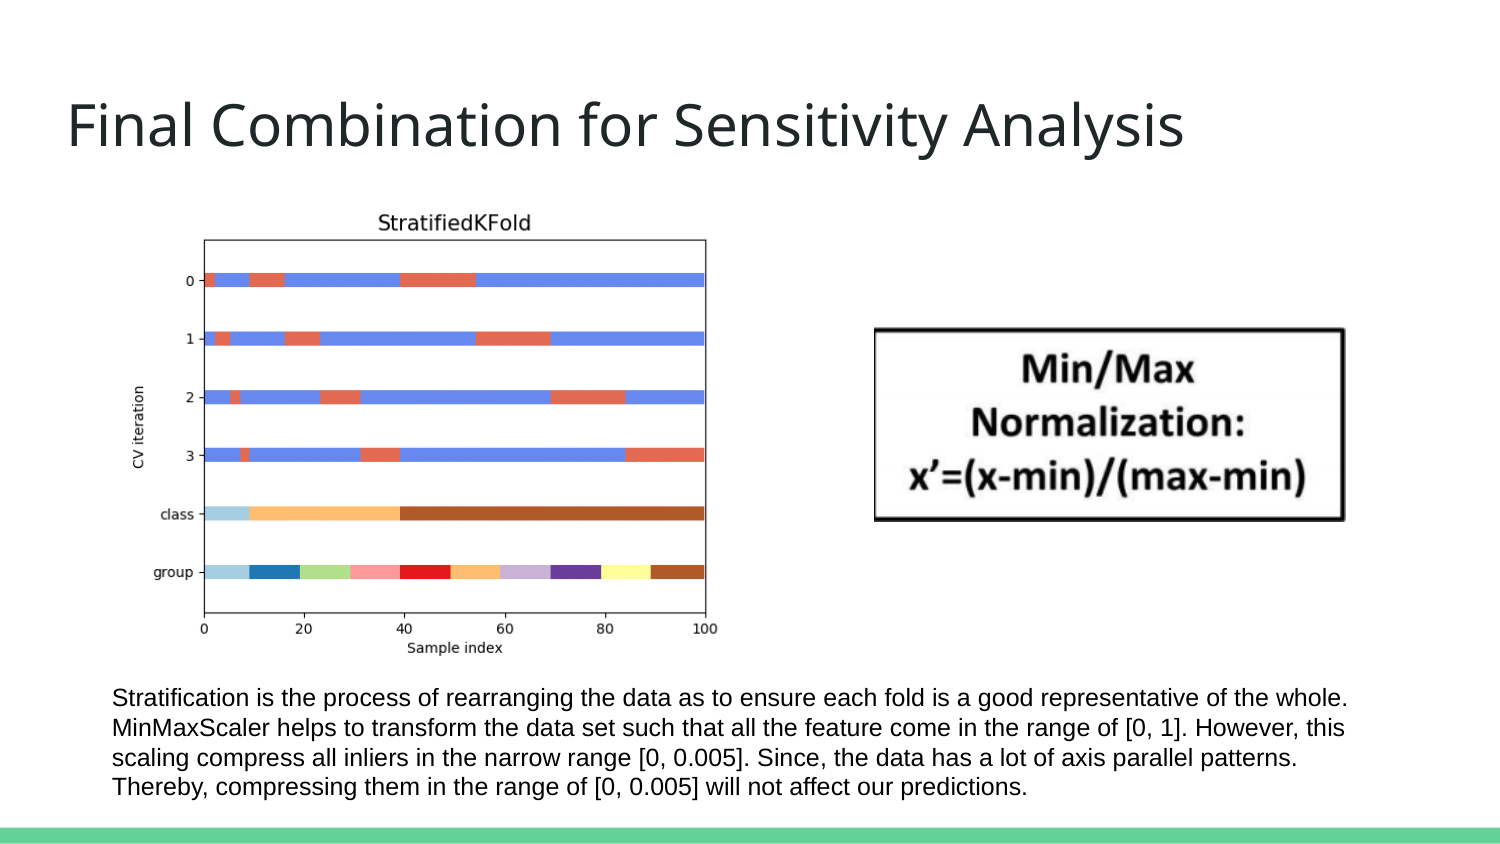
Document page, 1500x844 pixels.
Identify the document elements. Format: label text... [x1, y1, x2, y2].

text_box Stratification is the process of rearranging the data as to ensure each fold is a good representative of the whole. MinMaxScaler helps to transform the data set such that all the feature come in the range of [0, 1]. However, this scaling compress all inliers in the narrow range [0, 0.005]. Since, the data has a lot of axis parallel patterns. Thereby, compressing them in the range of [0, 0.005] will not affect our predictions. [96, 666, 1385, 807]
picture [874, 325, 1346, 523]
picture [123, 181, 770, 667]
title Final Combination for Sensitivity Analysis [51, 72, 1449, 167]
